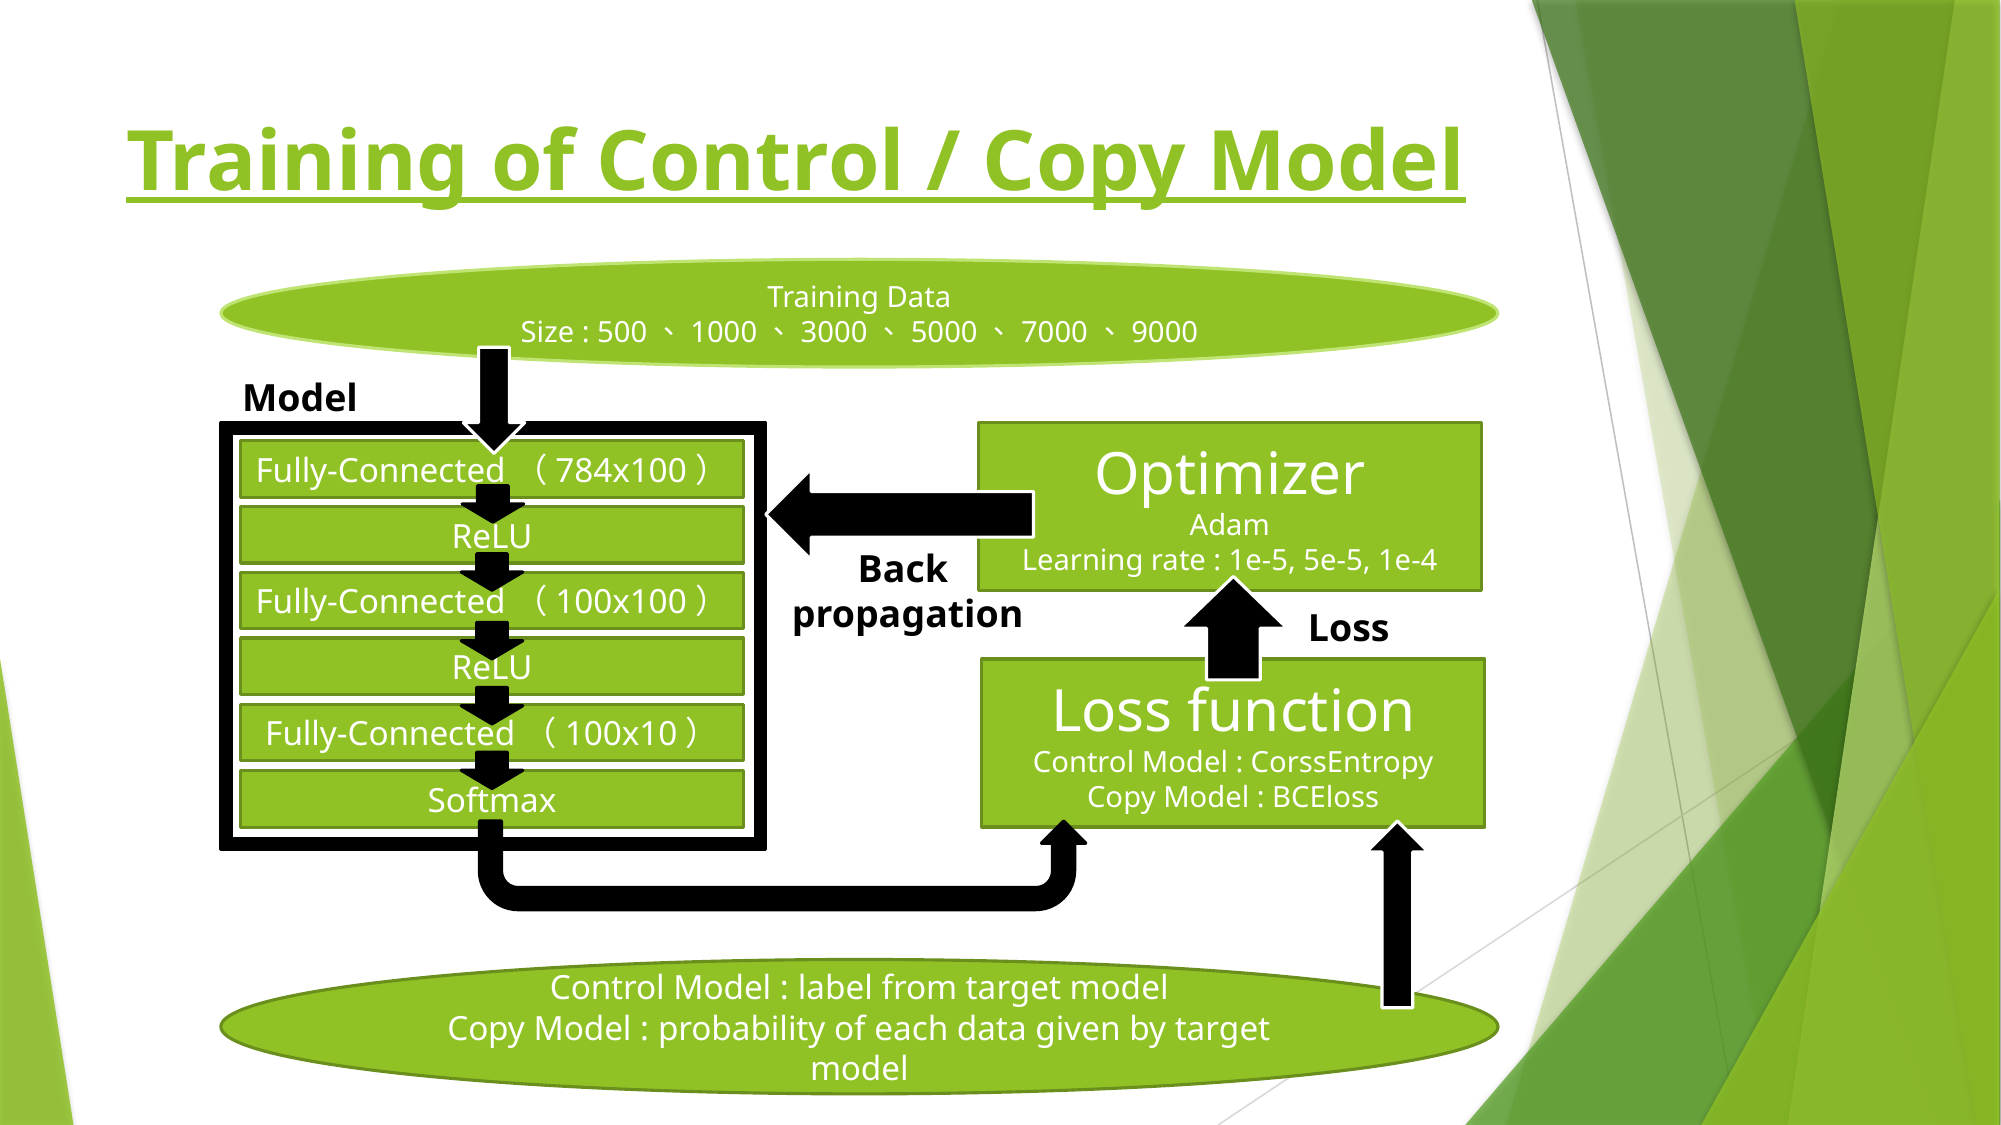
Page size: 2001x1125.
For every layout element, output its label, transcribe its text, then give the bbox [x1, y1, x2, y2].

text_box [220, 258, 1499, 1095]
title Training of Control / Copy Model [111, 99, 1522, 317]
